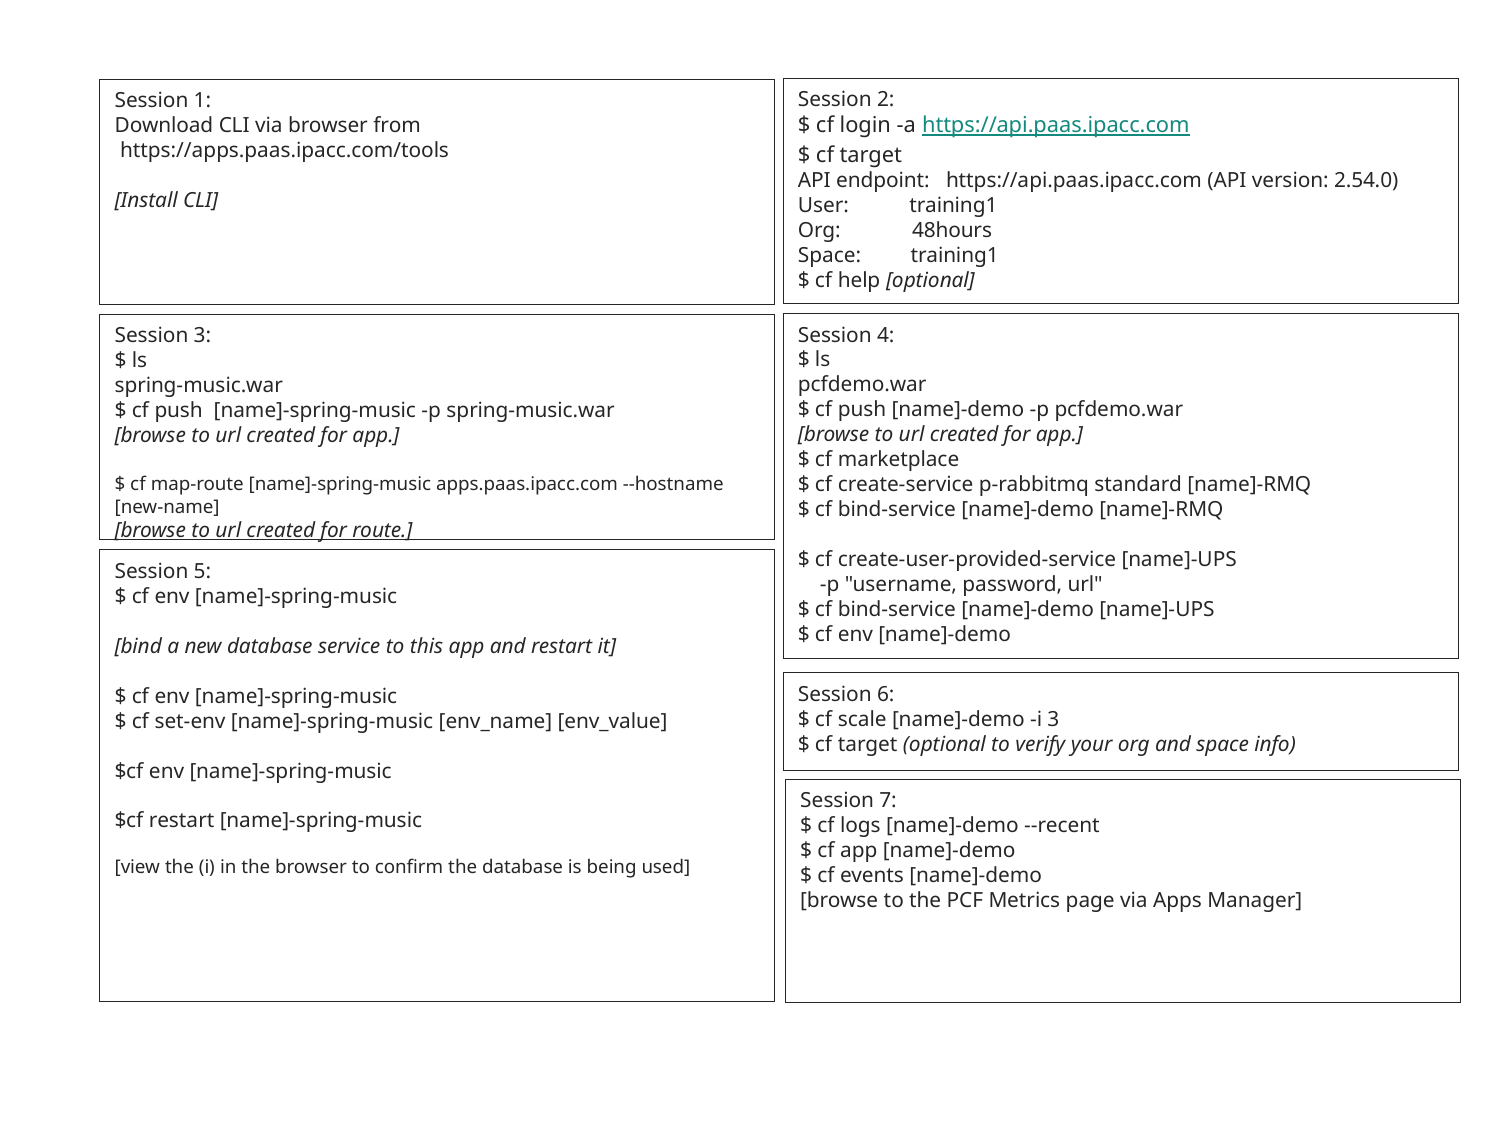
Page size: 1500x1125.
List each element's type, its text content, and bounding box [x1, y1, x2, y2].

text_box Session 5: $ cf env [name]-spring-music [bind a new database service to this app and restart it] $ cf env [name]-spring-music $ cf set-env [name]-spring-music [env_name] [env_value] $cf env [name]-spring-music $cf restart [name]-spring-music [view the (i) in the browser to confirm the database is being used] [99, 549, 775, 1002]
text_box Session 4: $ ls pcfdemo.war $ cf push [name]-demo -p pcfdemo.war [browse to url created for app.] $ cf marketplace $ cf create-service p-rabbitmq standard [name]-RMQ $ cf bind-service [name]-demo [name]-RMQ $ cf create-user-provided-service [name]-UPS -p "username, password, url" $ cf bind-service [name]-demo [name]-UPS $ cf env [name]-demo [783, 313, 1459, 659]
text_box Session 7: $ cf logs [name]-demo --recent $ cf app [name]-demo $ cf events [name]-demo [browse to the PCF Metrics page via Apps Manager] [785, 779, 1461, 1003]
text_box Session 1: Download CLI via browser from https://apps.paas.ipacc.com/tools [Install CLI] [99, 79, 775, 305]
text_box Session 3: $ ls spring-music.war $ cf push [name]-spring-music -p spring-music.war [browse to url created for app.] $ cf map-route [name]-spring-music apps.paas.ipacc.com --hostname [new-name] [browse to url created for route.] [99, 314, 775, 540]
text_box Session 6: $ cf scale [name]-demo -i 3 $ cf target (optional to verify your org and space info) [783, 672, 1459, 771]
text_box Session 2: $ cf login -a https://api.paas.ipacc.com $ cf target API endpoint: https://api.paas.ipacc.com (API version: 2.54.0) User: training1 Org: 48hours Space: training1 $ cf help [optional] [783, 78, 1459, 304]
